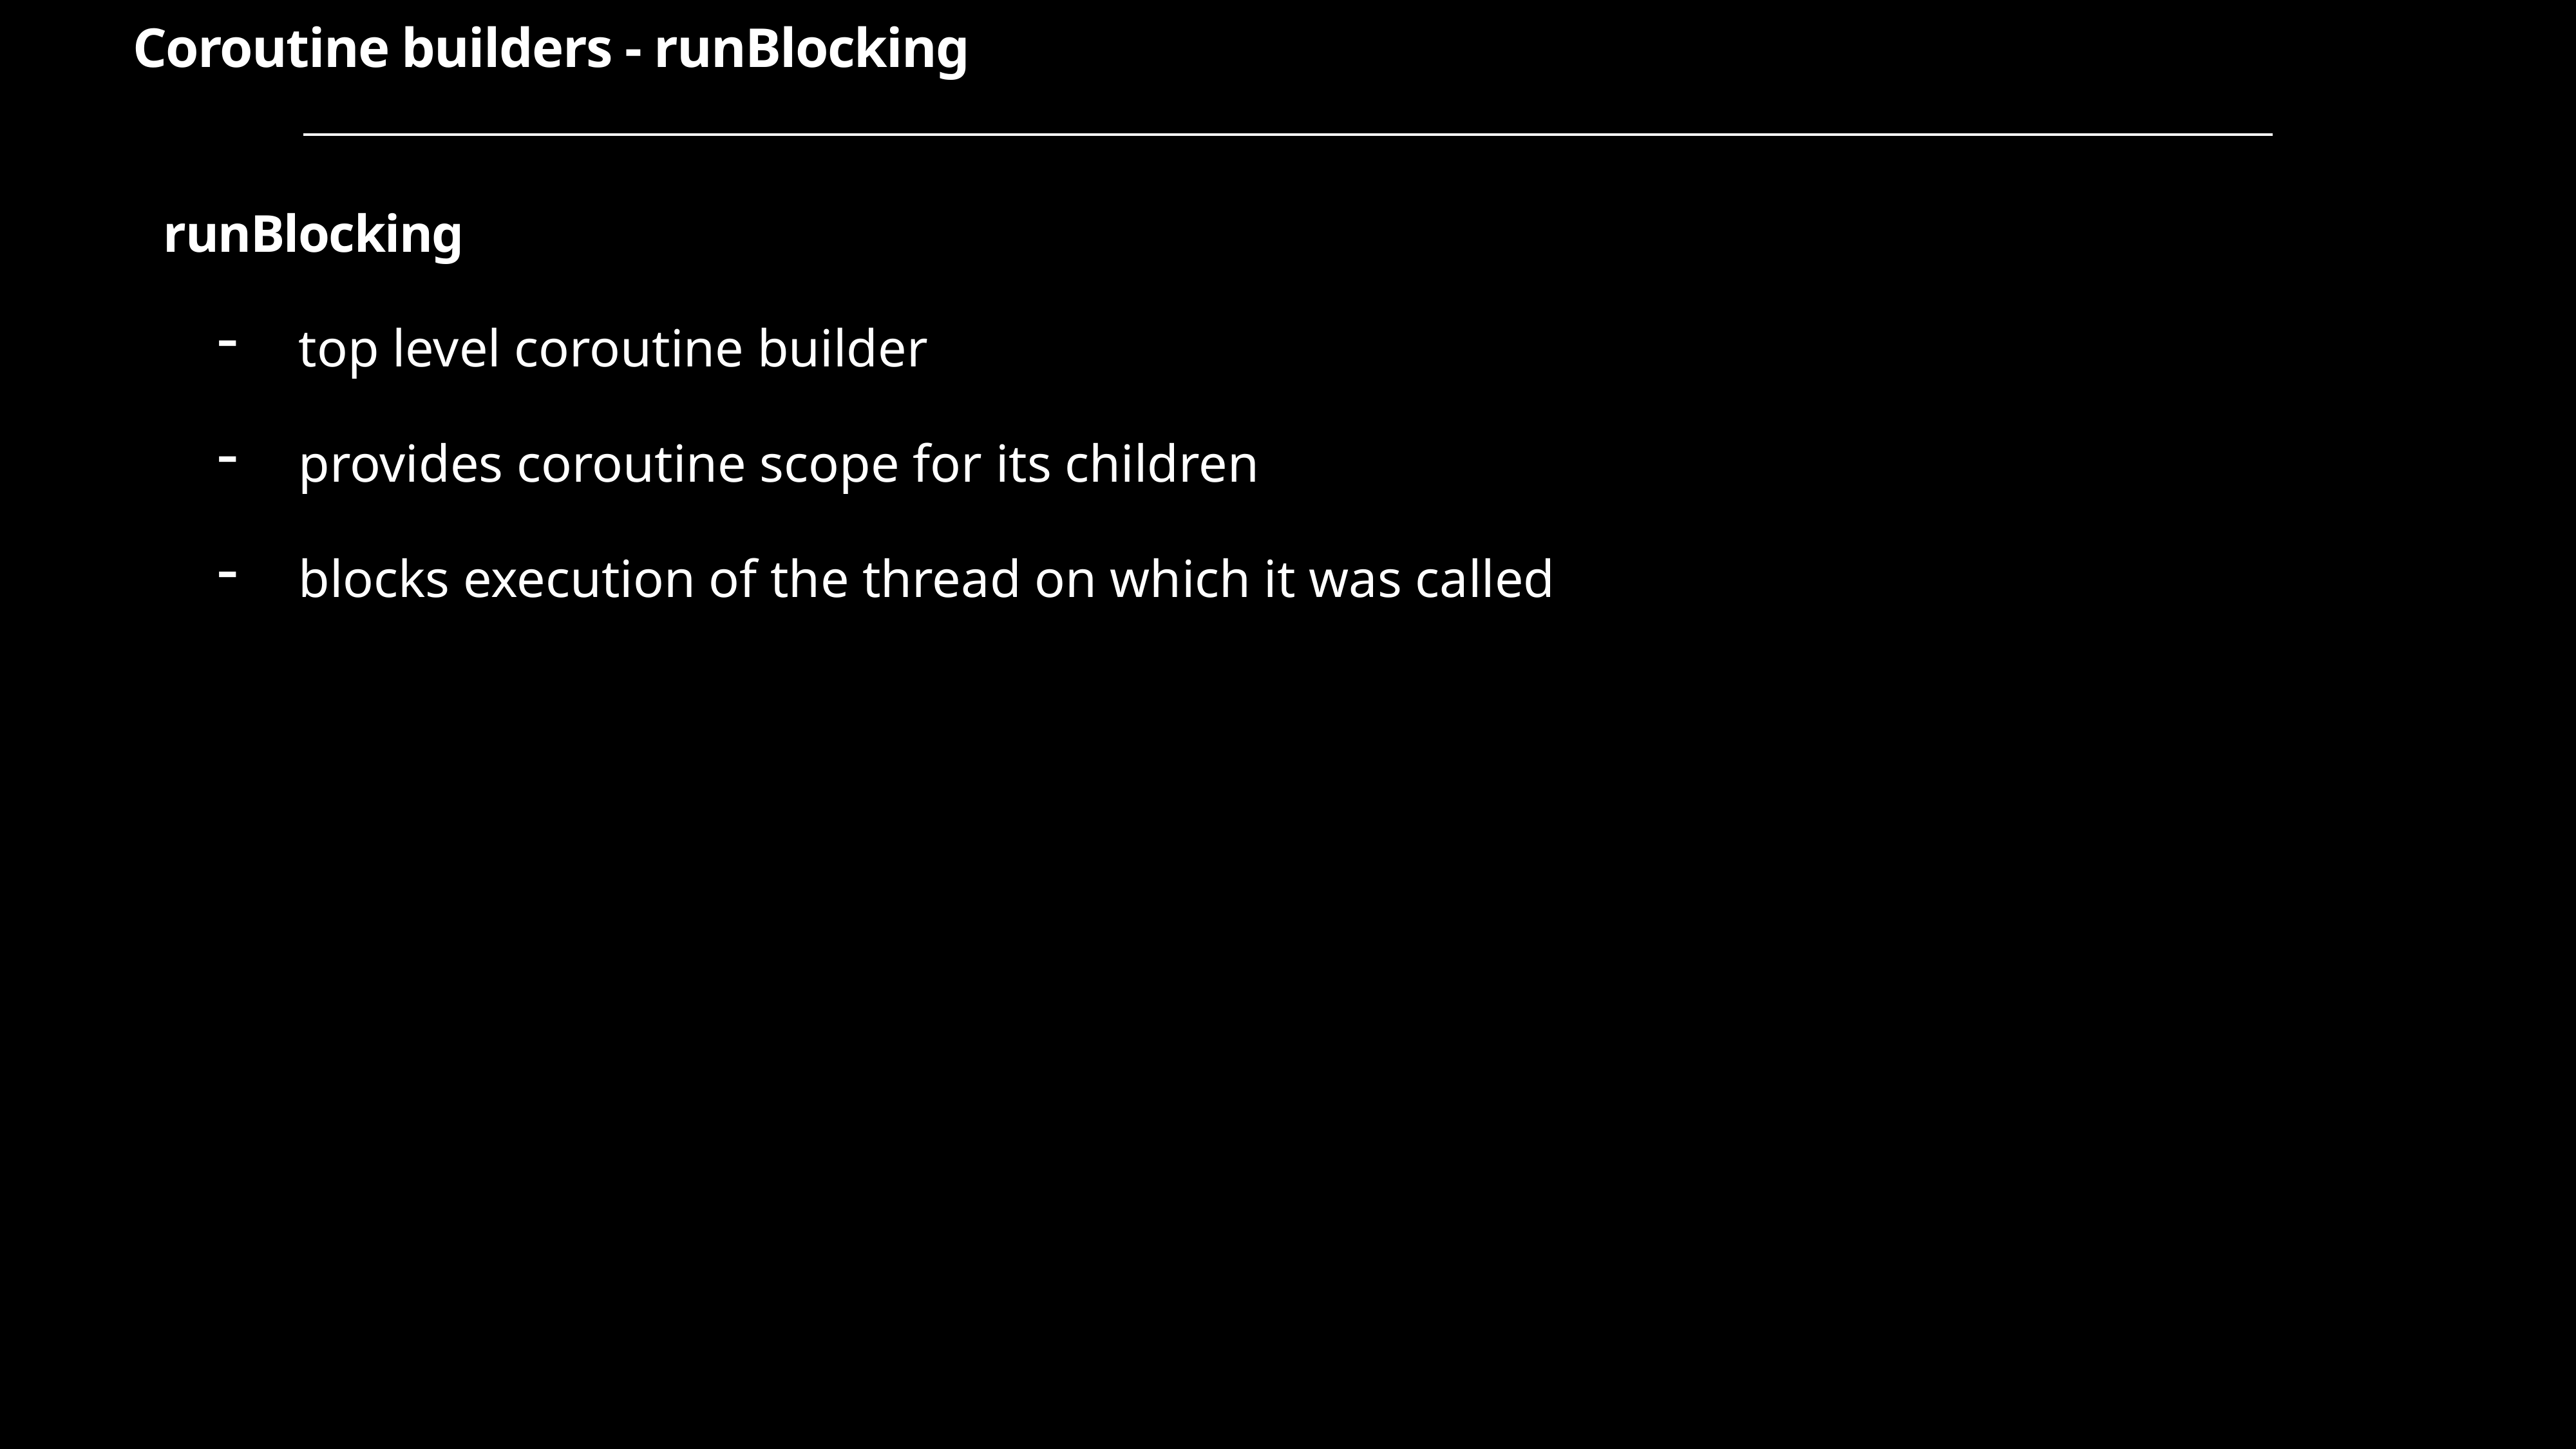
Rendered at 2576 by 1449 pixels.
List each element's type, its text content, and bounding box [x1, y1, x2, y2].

title Coroutine builders - runBlocking [127, 21, 2449, 98]
text_box runBlocking top level coroutine builder provides coroutine scope for its children blocks execution of the thread on which it was called [158, 207, 1561, 614]
